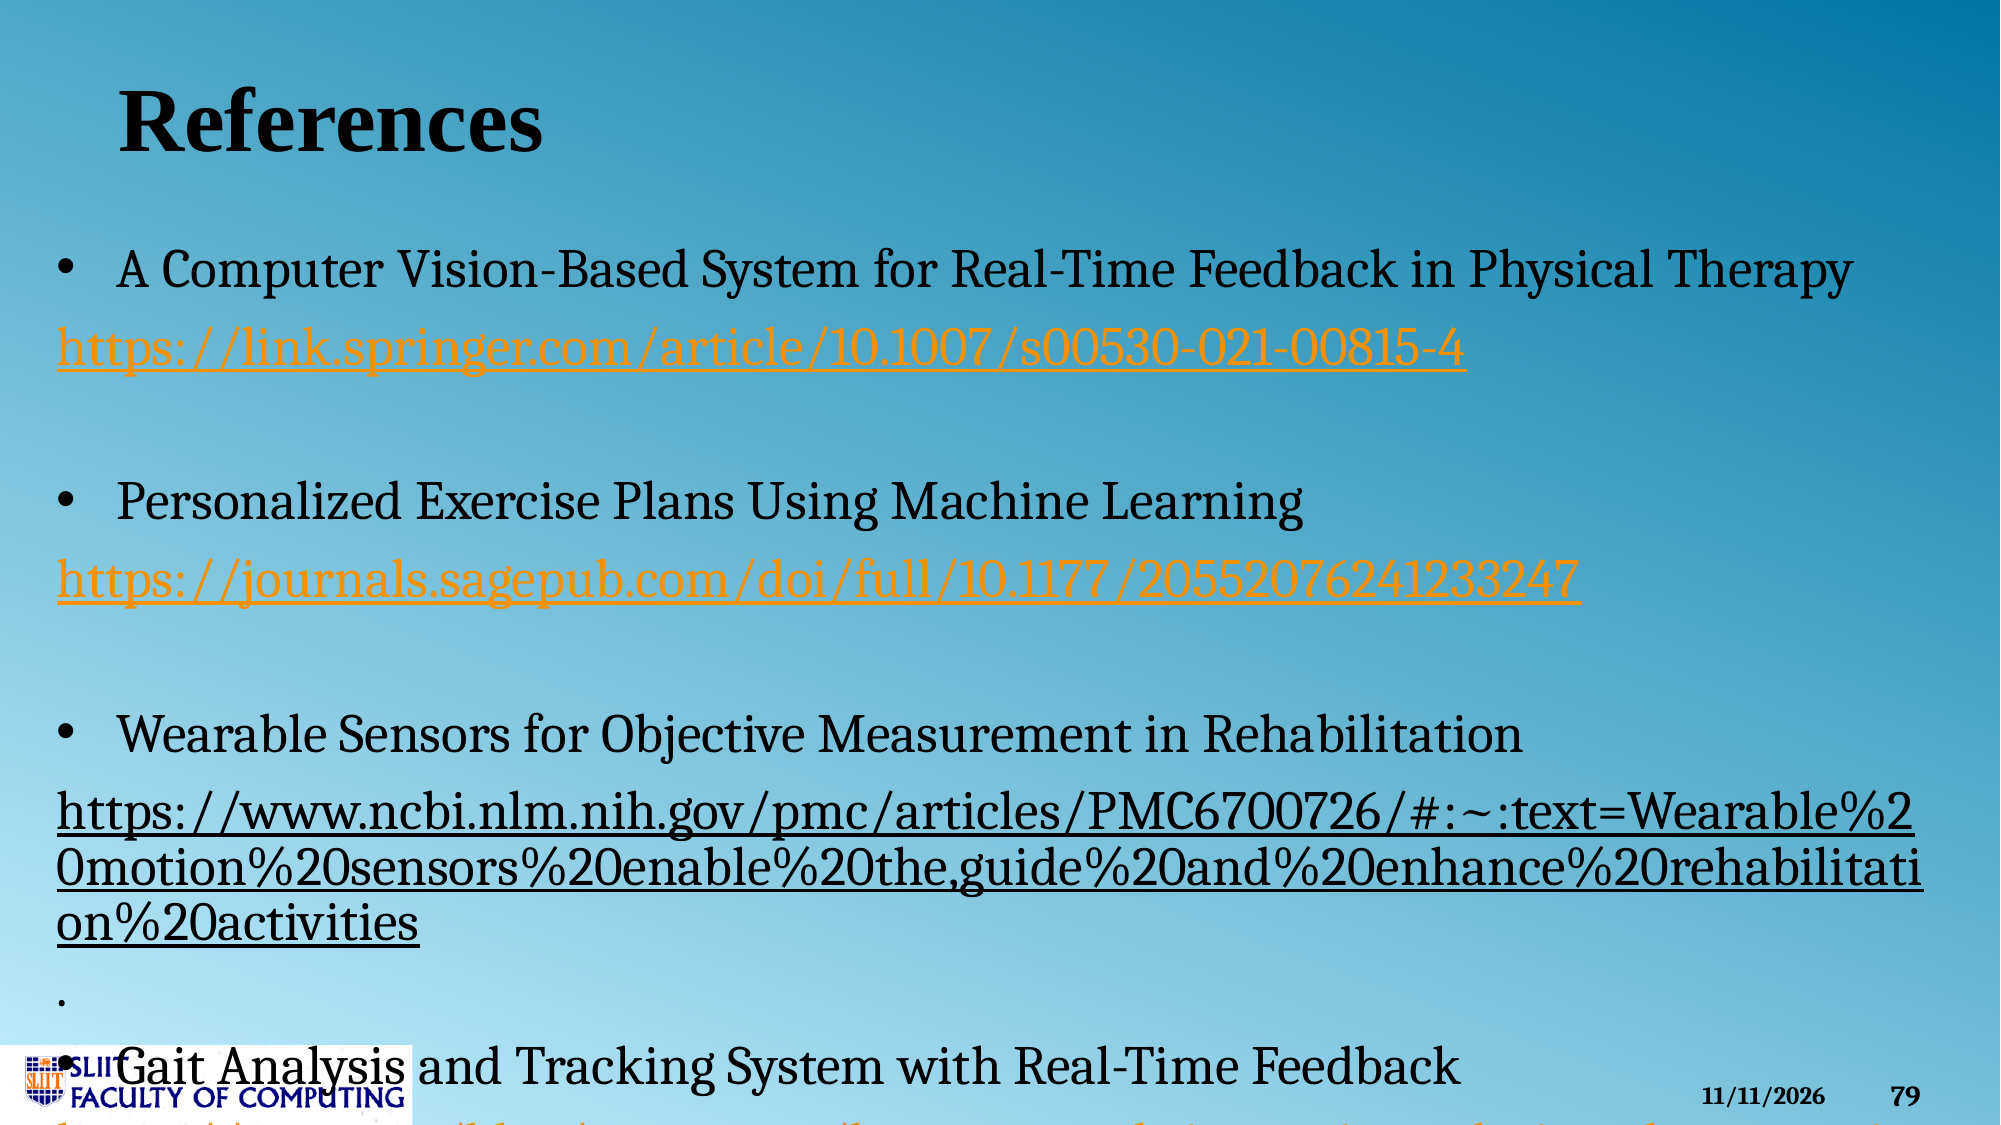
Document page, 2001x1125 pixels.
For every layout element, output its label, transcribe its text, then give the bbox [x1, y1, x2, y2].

title References [50, 50, 613, 180]
list A Computer Vision-Based System for Real-Time Feedback in Physical Therapy https://link.springer.com/article/10.1007/s00530-021-00815-4 Personalized Exercise Plans Using Machine Learning https://journals.sagepub.com/doi/full/10.1177/20552076241233247 Wearable Sensors for Objective Measurement in Rehabilitation https://www.ncbi.nlm.nih.gov/pmc/articles/PMC6700726/#:~:text=Wearable%20motion%20sensors%20enable%20the,guide%20and%20enhance%20rehabilitation%20activities. Gait Analysis and Tracking System with Real-Time Feedback https://reev.care/blog/reev-sense/how-can-real-time-gait-analysis-enhance-patient-care-and-outcomes/ [41, 224, 1959, 1075]
picture [0, 1045, 413, 1125]
